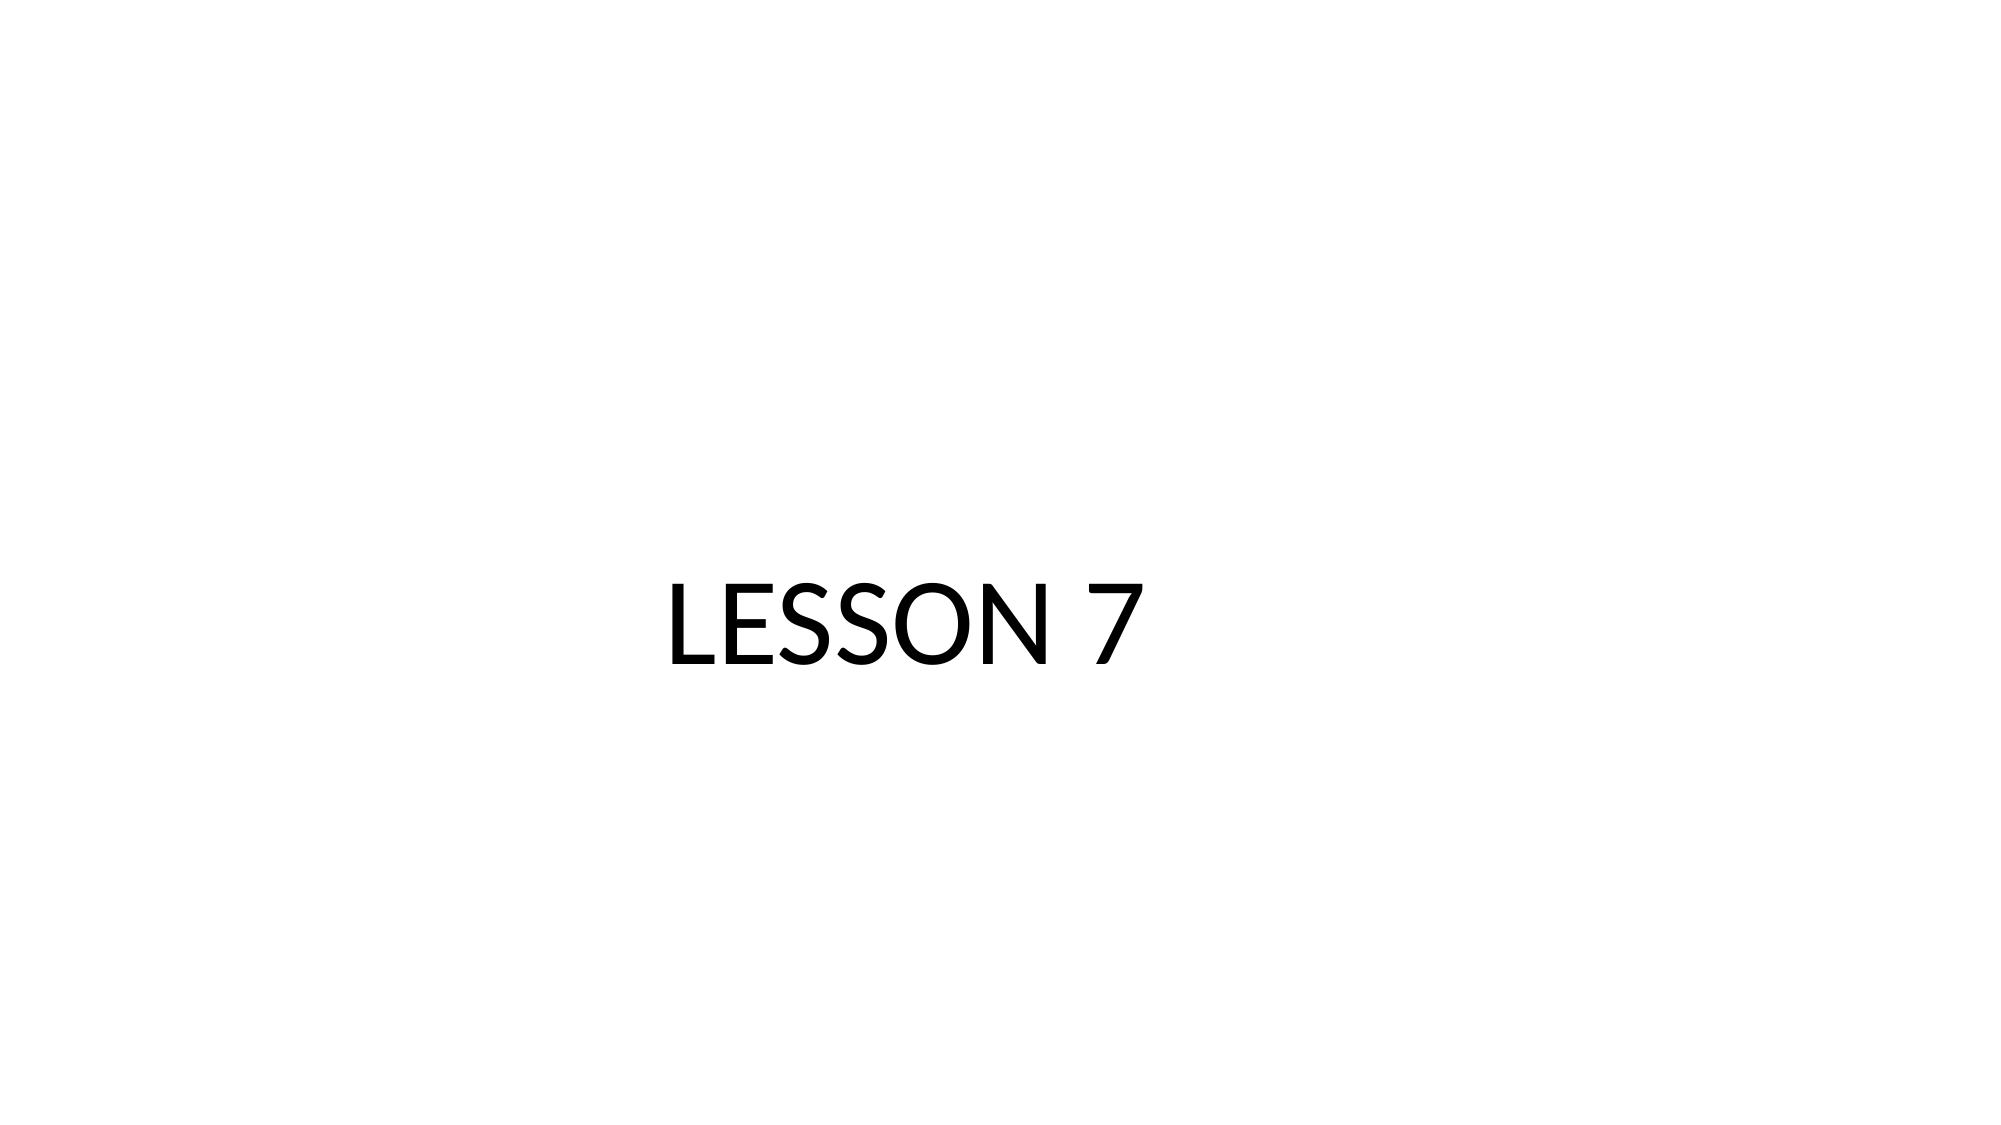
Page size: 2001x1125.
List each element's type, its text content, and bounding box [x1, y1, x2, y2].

text_box LESSON 7 [649, 532, 1326, 697]
